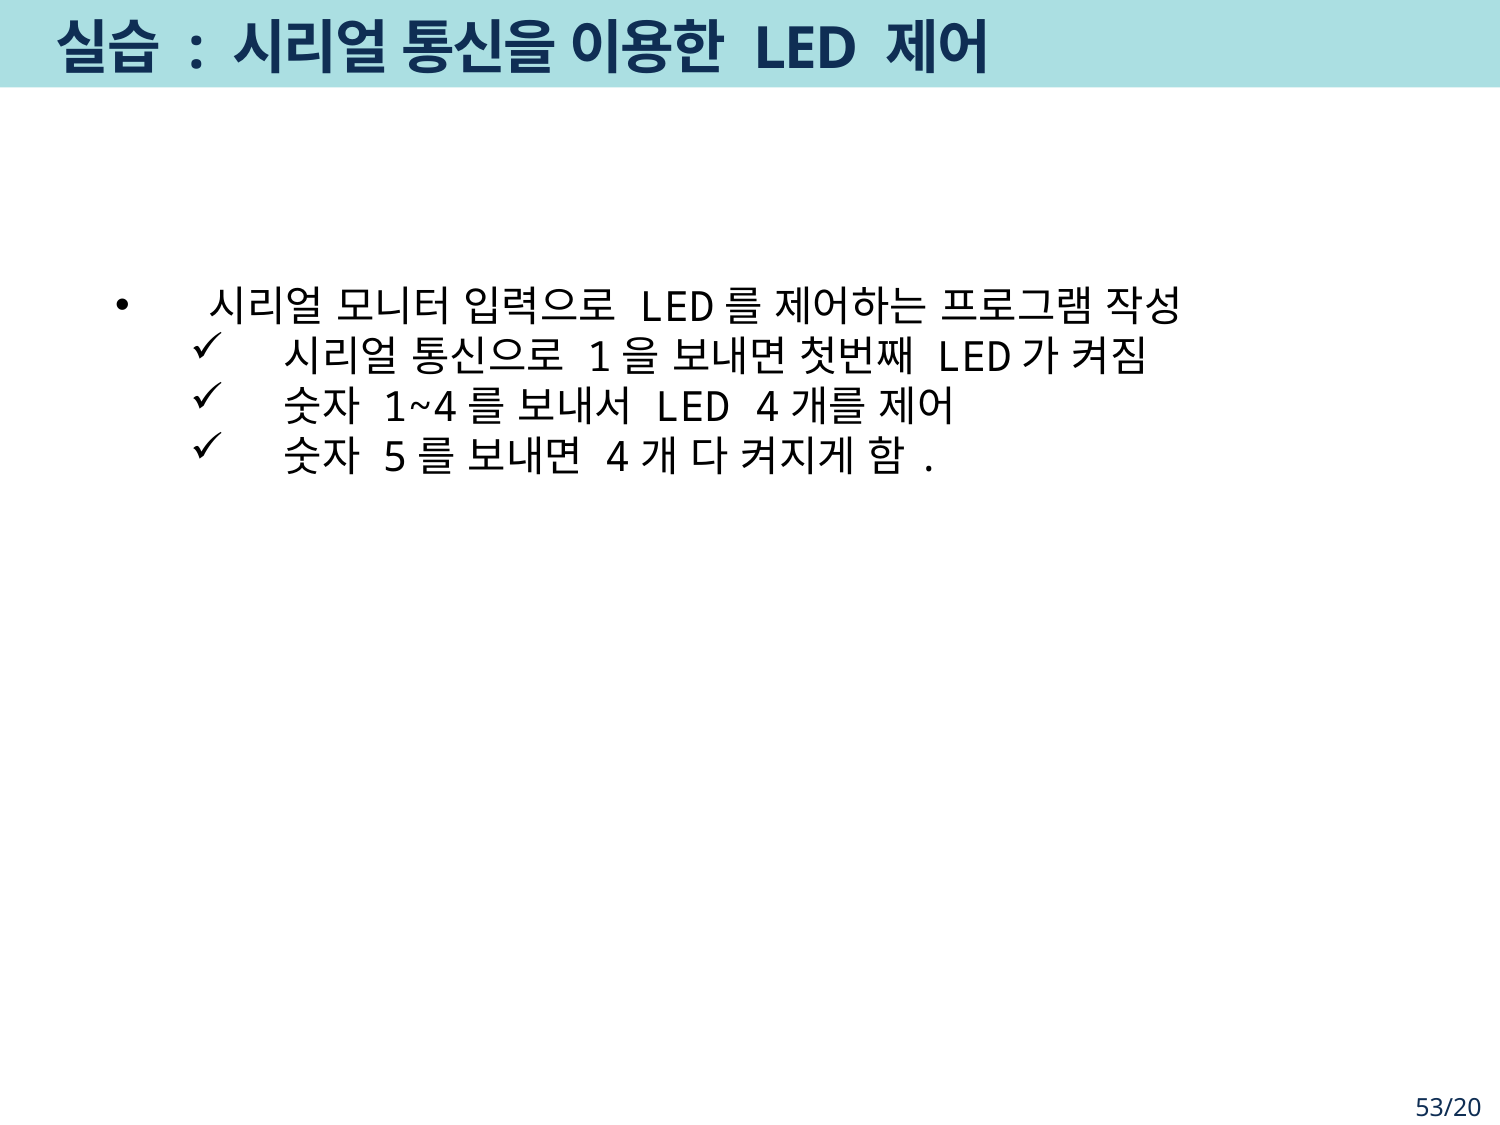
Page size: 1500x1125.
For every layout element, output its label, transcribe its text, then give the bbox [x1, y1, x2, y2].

title 실습 : 시리얼 통신을 이용한 LED 제어 [40, 5, 1288, 84]
text_box 시리얼 모니터 입력으로 LED를 제어하는 프로그램 작성 시리얼 통신으로 1을 보내면 첫번째 LED가 켜짐 숫자 1~4를 보내서 LED 4개를 제어 숫자 5를 보내면 4개 다 켜지게 함. [100, 208, 1306, 551]
